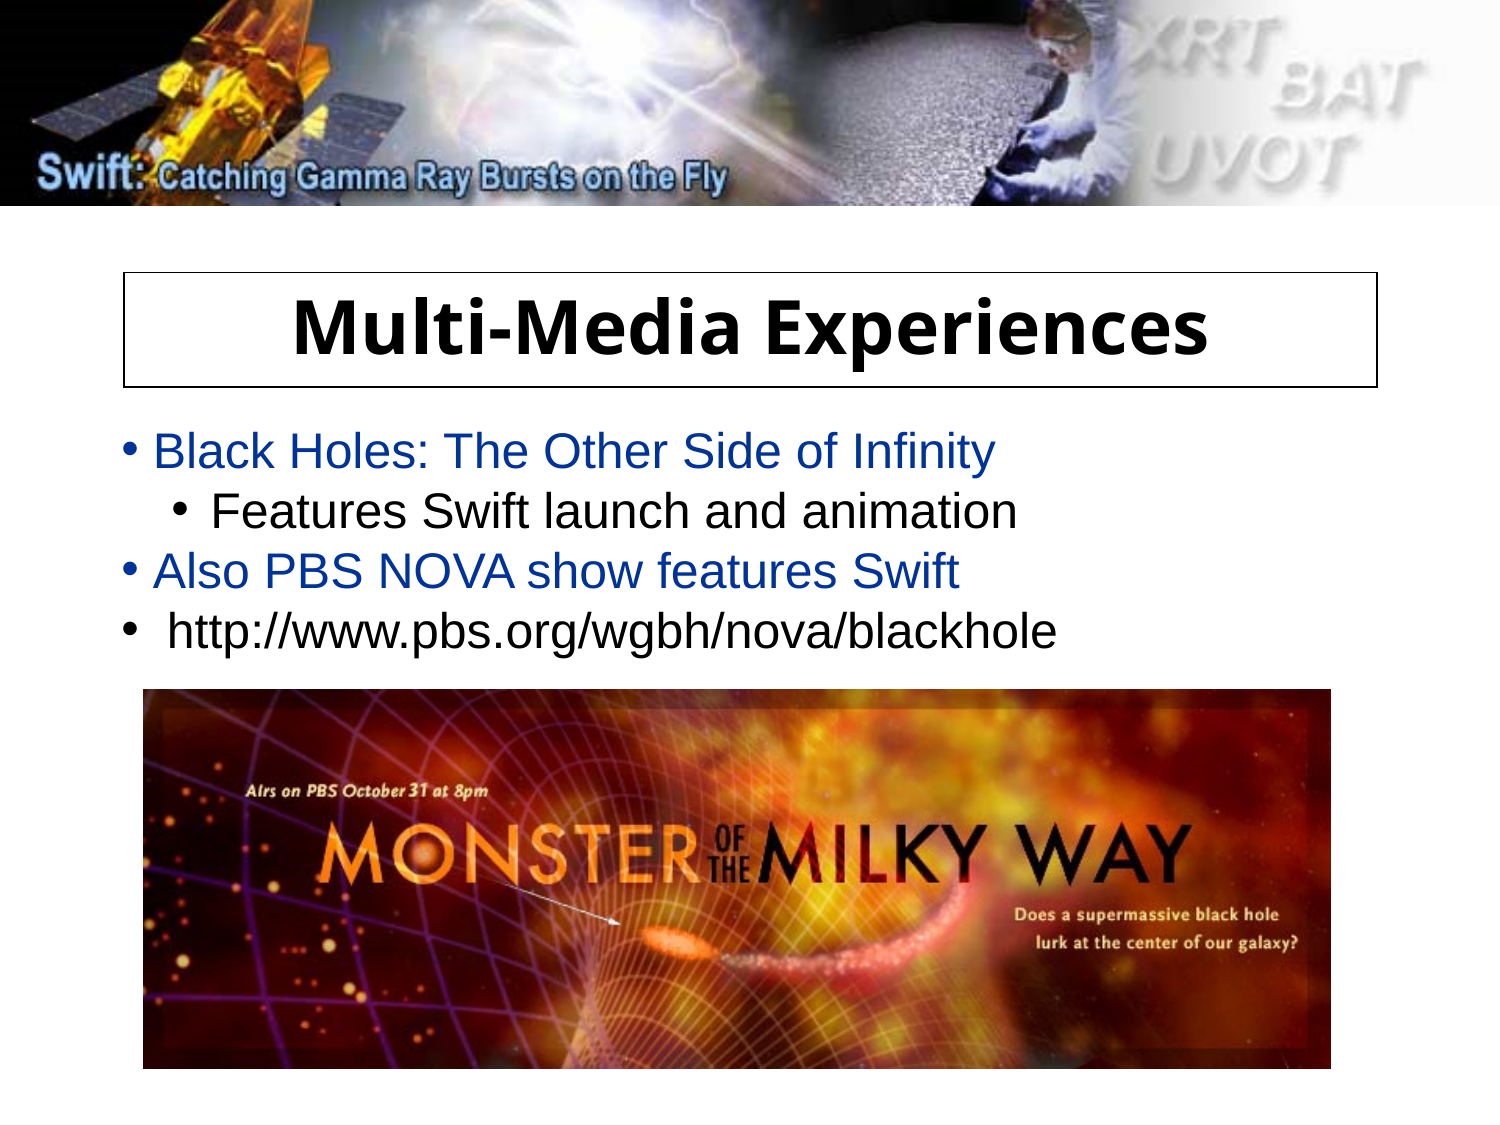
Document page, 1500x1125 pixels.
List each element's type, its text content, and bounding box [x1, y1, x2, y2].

picture [0, 0, 1500, 206]
text_box Black Holes: The Other Side of Infinity Features Swift launch and animation Also PBS NOVA show features Swift http://www.pbs.org/wgbh/nova/blackhole [106, 410, 1305, 666]
text_box Multi-Media Experiences [124, 272, 1377, 387]
picture [143, 689, 1332, 1070]
